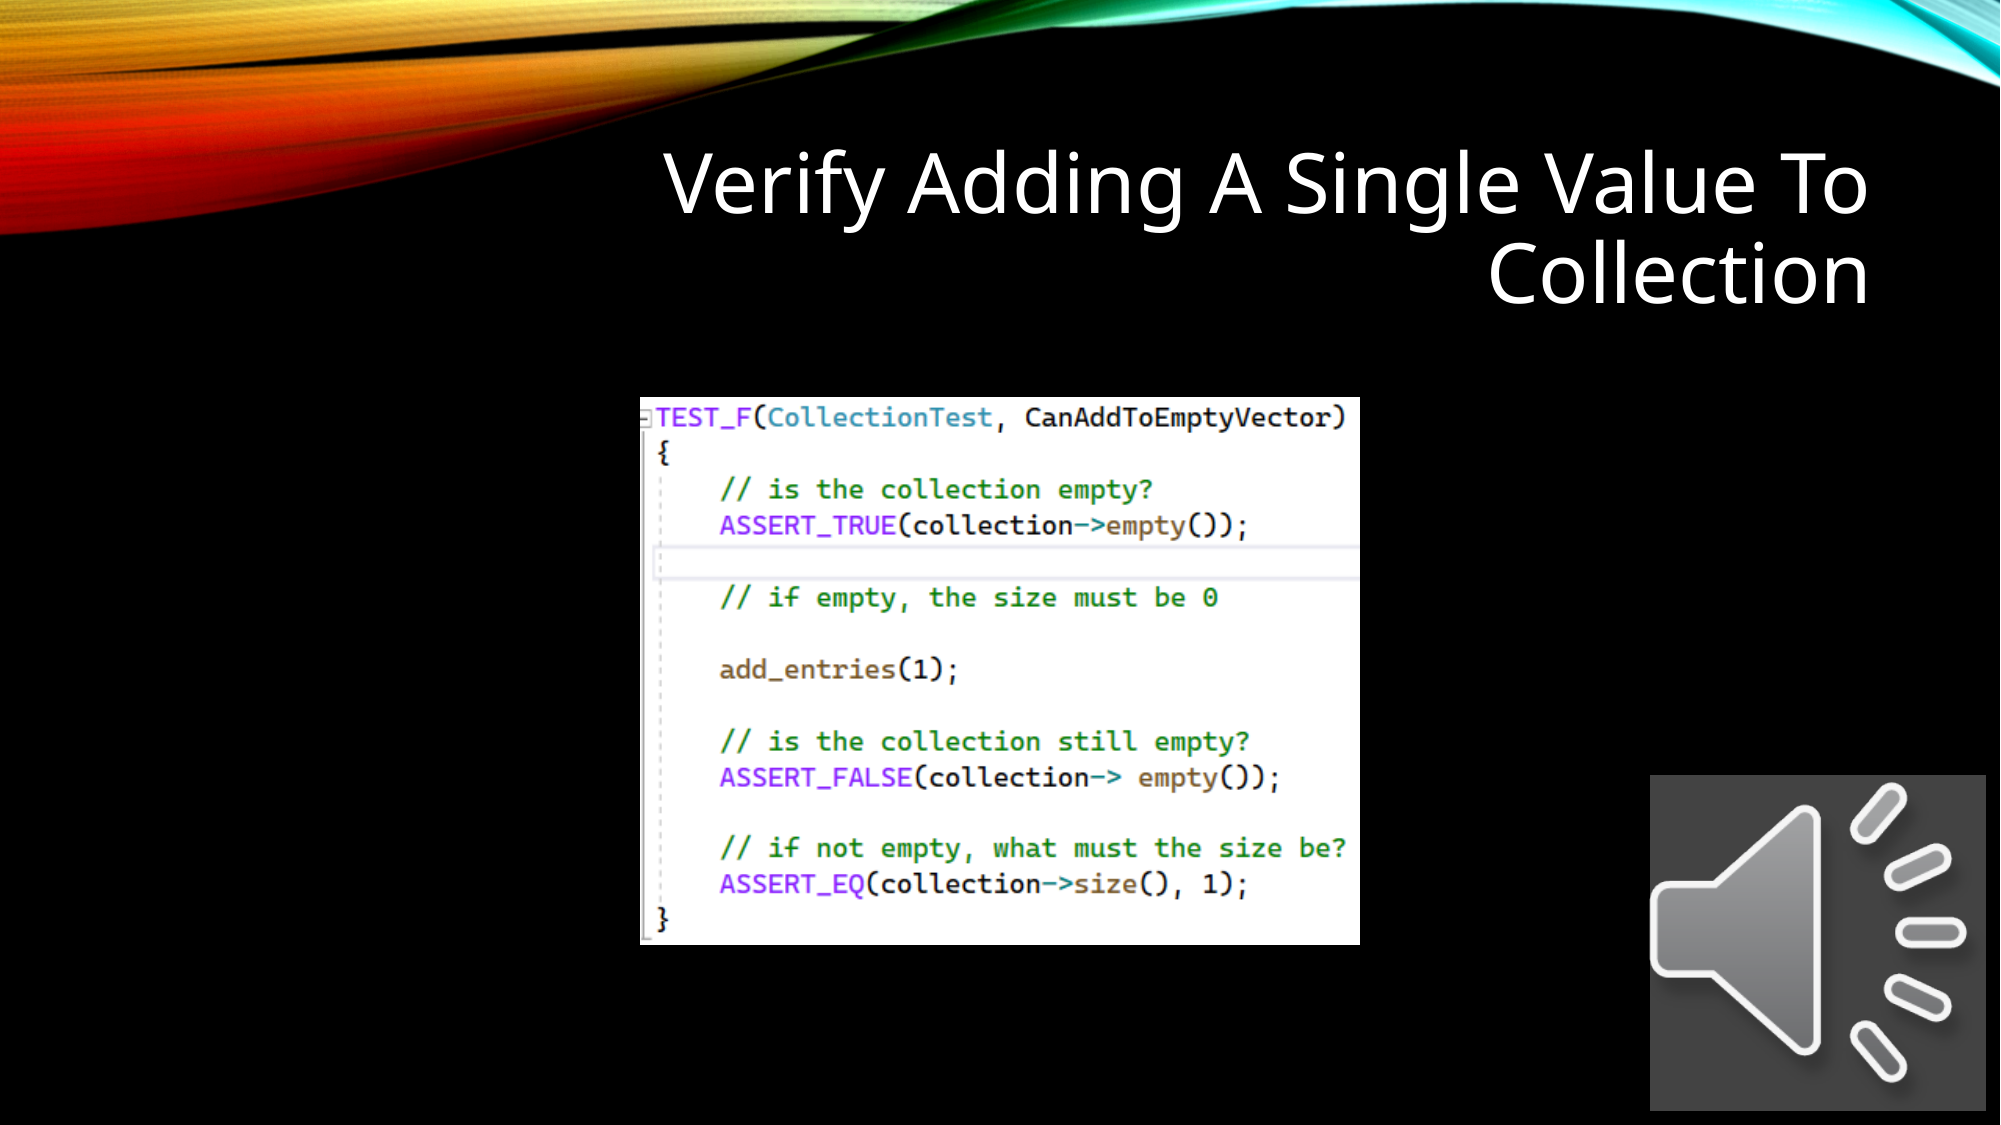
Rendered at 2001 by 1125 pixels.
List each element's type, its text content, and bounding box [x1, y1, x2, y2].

picture [0, 0, 2000, 237]
picture [640, 397, 1360, 946]
picture [1648, 773, 1987, 1112]
title Verify Adding A Single Value To Collection [474, 125, 1888, 338]
